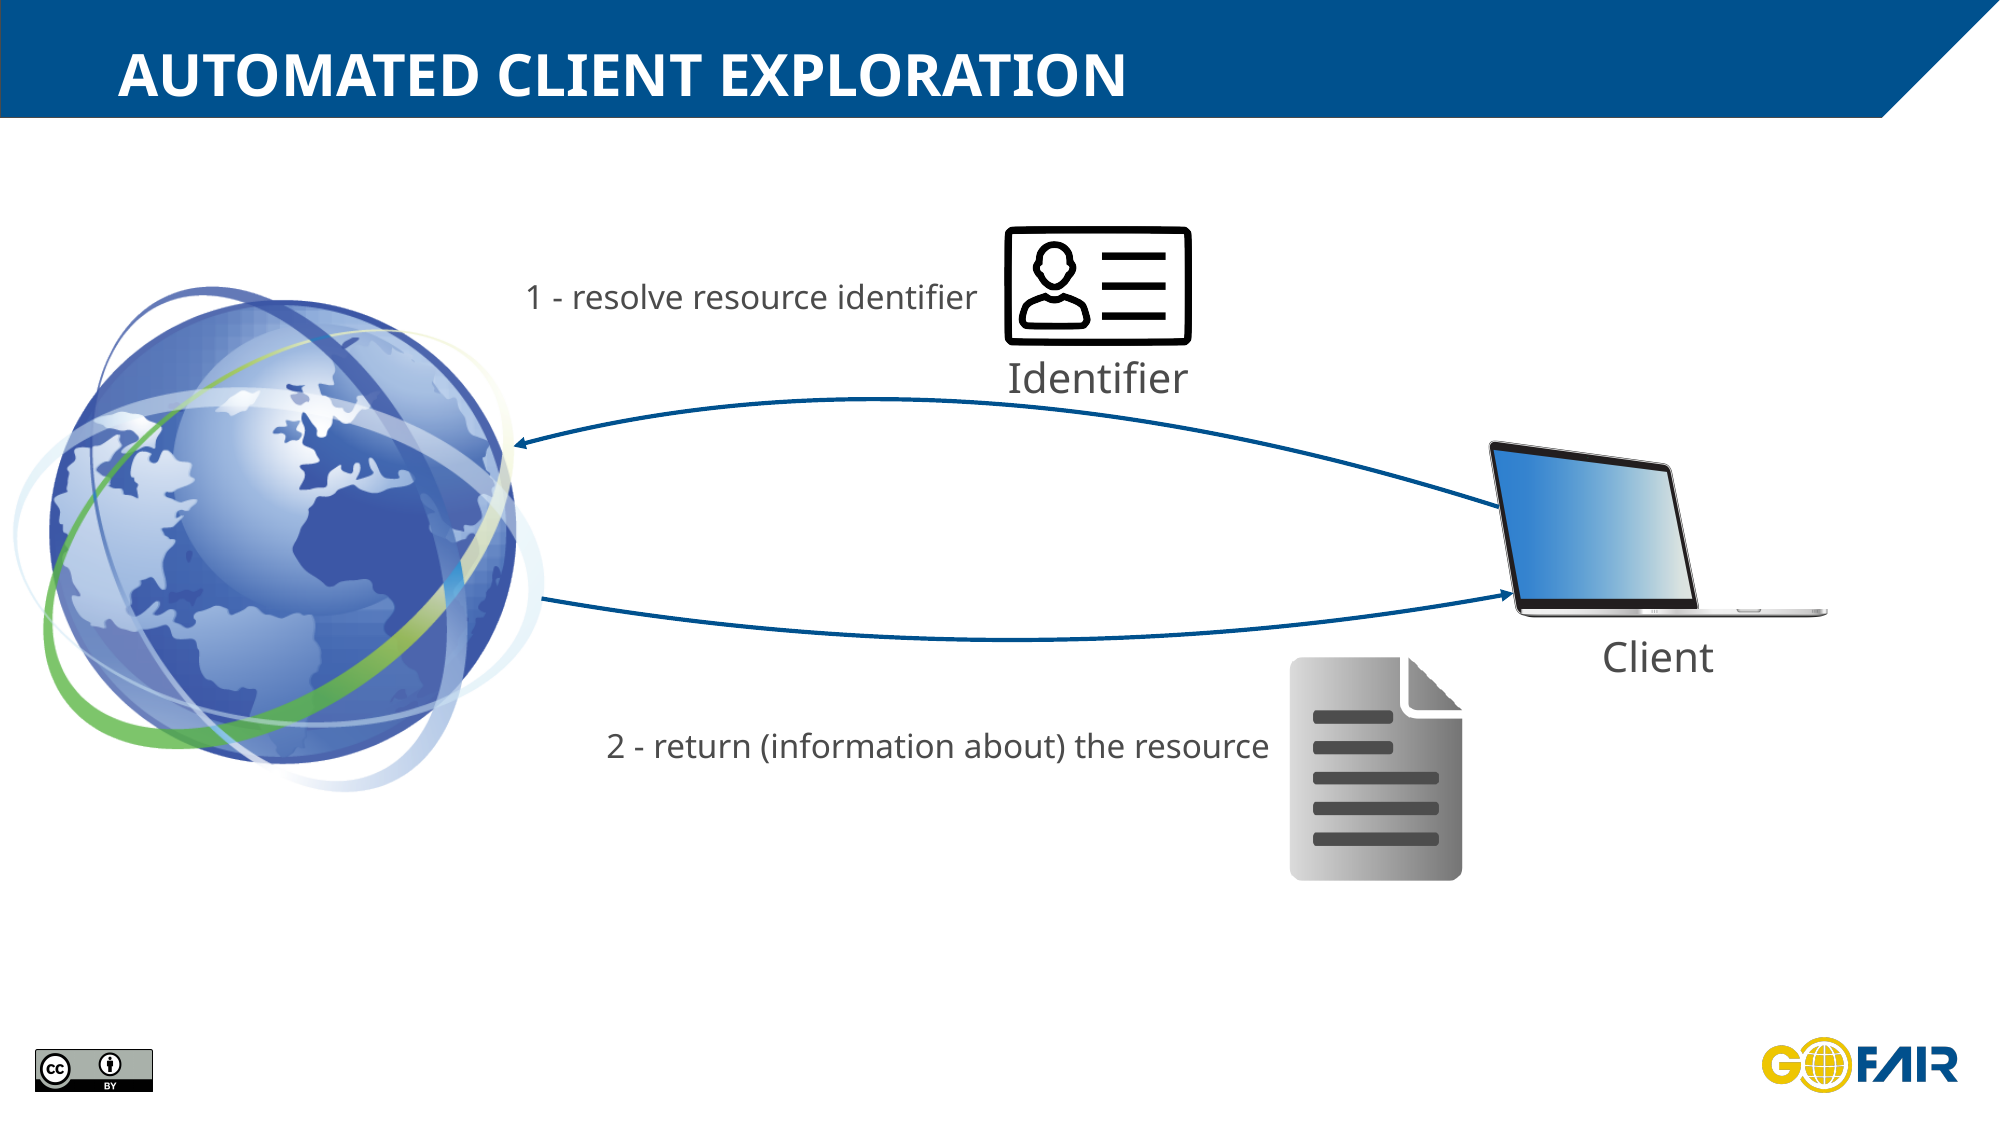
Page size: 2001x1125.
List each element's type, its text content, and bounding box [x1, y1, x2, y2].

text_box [1002, 225, 1195, 408]
text_box [557, 399, 1486, 507]
text_box 2 - return (information about) the resource [598, 717, 1239, 772]
title Automated client exploration [117, 36, 1883, 109]
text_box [1486, 438, 1830, 687]
text_box 1 - resolve resource identifier [557, 269, 987, 325]
picture [5, 261, 557, 813]
picture [1762, 1037, 1958, 1093]
picture [1239, 632, 1511, 904]
picture [35, 1049, 153, 1092]
text_box [557, 593, 1486, 641]
